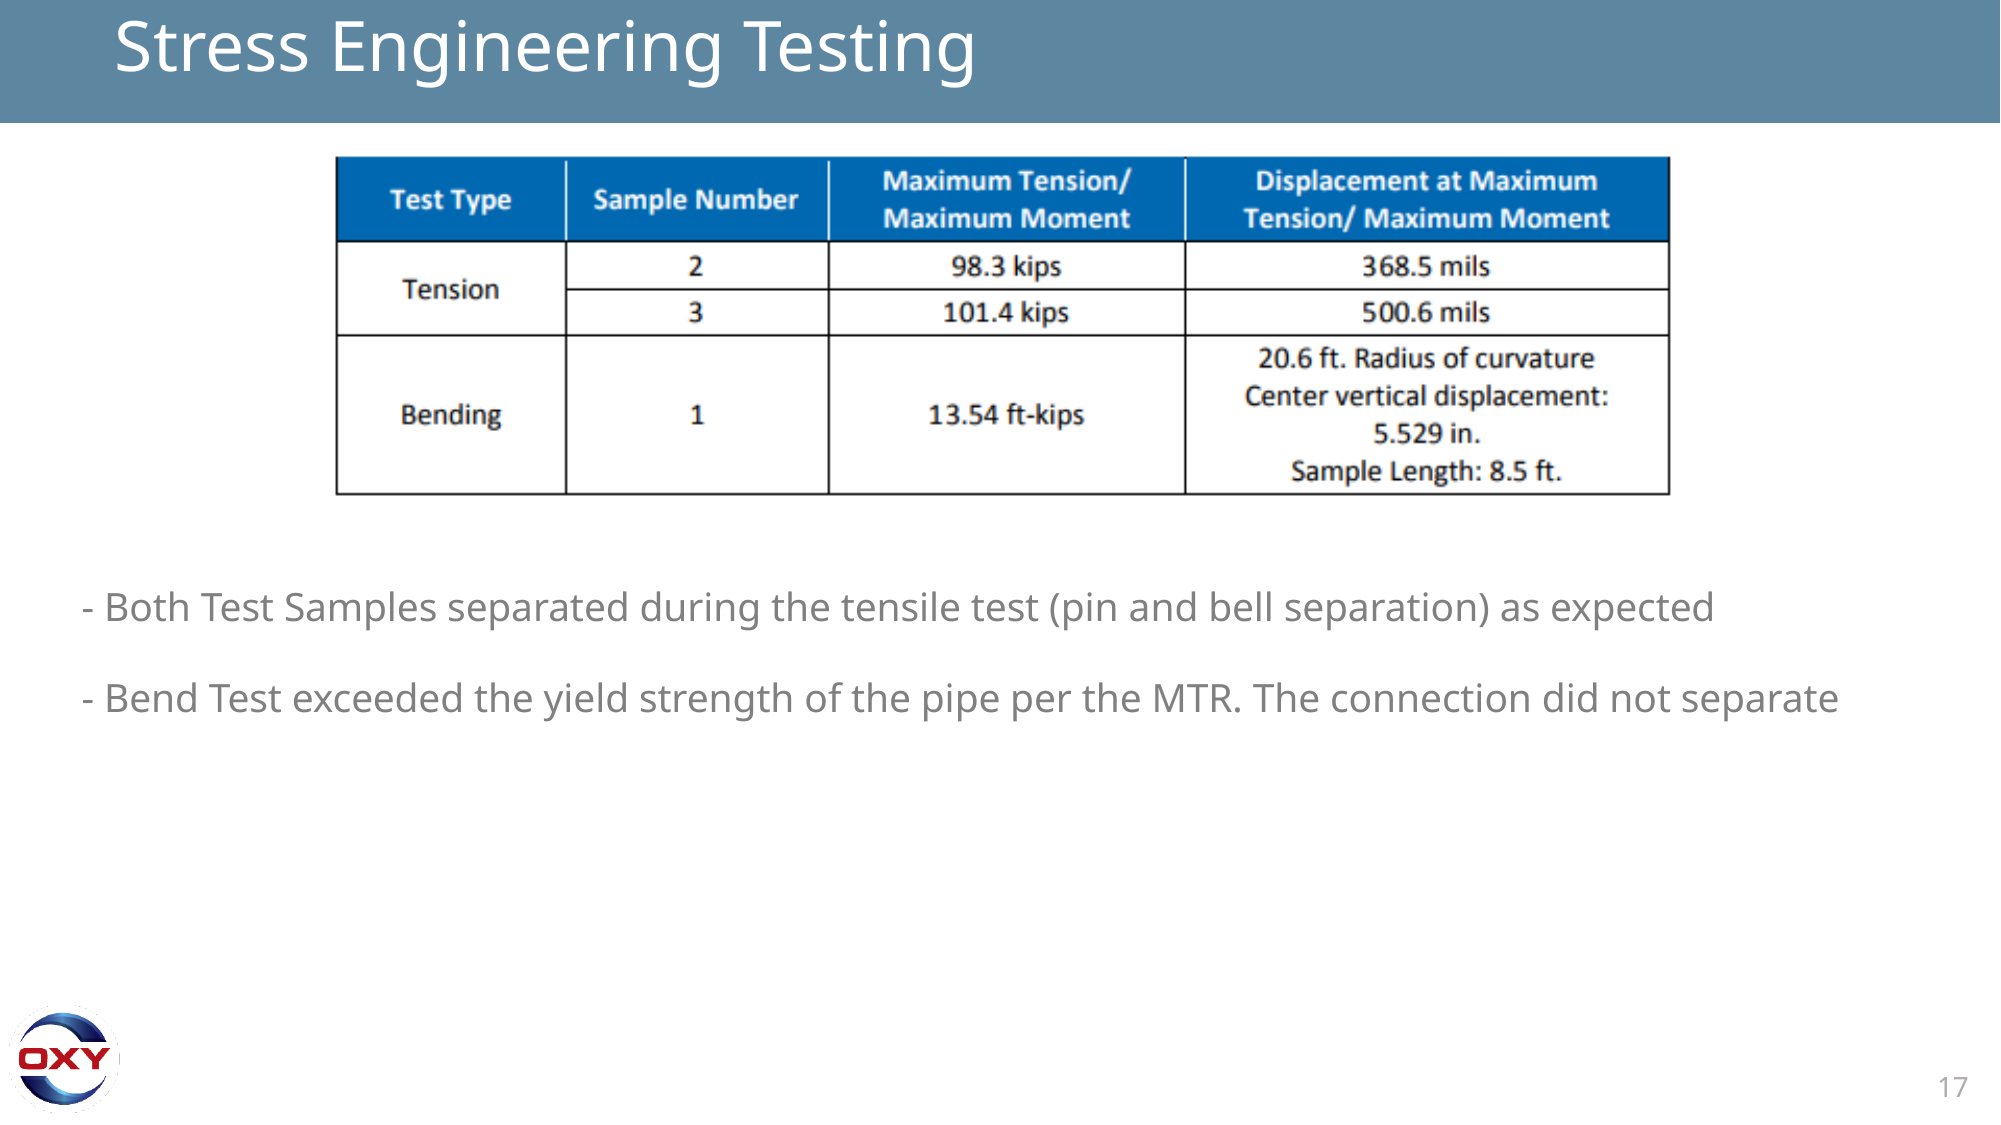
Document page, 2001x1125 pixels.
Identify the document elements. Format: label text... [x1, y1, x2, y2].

title Stress Engineering Testing [99, 0, 1900, 99]
picture [330, 151, 1679, 502]
list - Both Test Samples separated during the tensile test (pin and bell separation) as expected - Bend Test exceeded the yield strength of the pipe per the MTR. The connection did not separate [66, 551, 1942, 955]
picture [7, 1004, 120, 1117]
